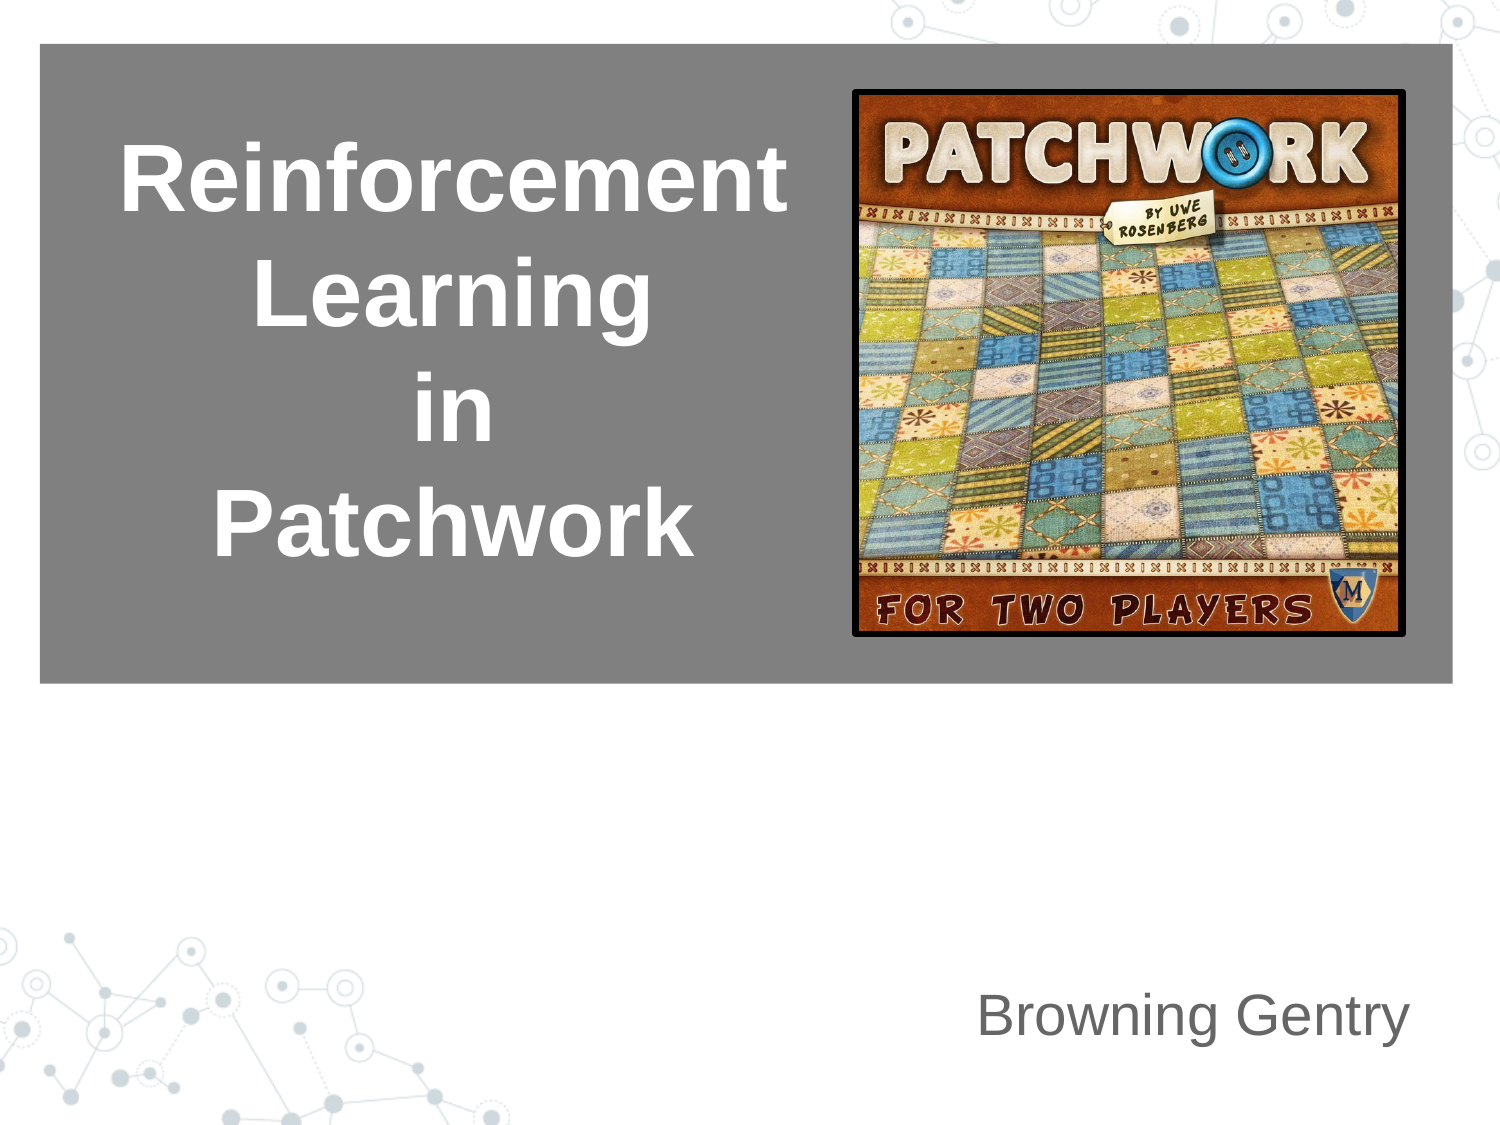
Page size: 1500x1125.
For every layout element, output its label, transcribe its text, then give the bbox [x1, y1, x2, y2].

picture [0, 0, 1500, 1125]
title Reinforcement Learning in Patchwork [94, 54, 813, 637]
subtitle Browning Gentry [961, 969, 1500, 1125]
